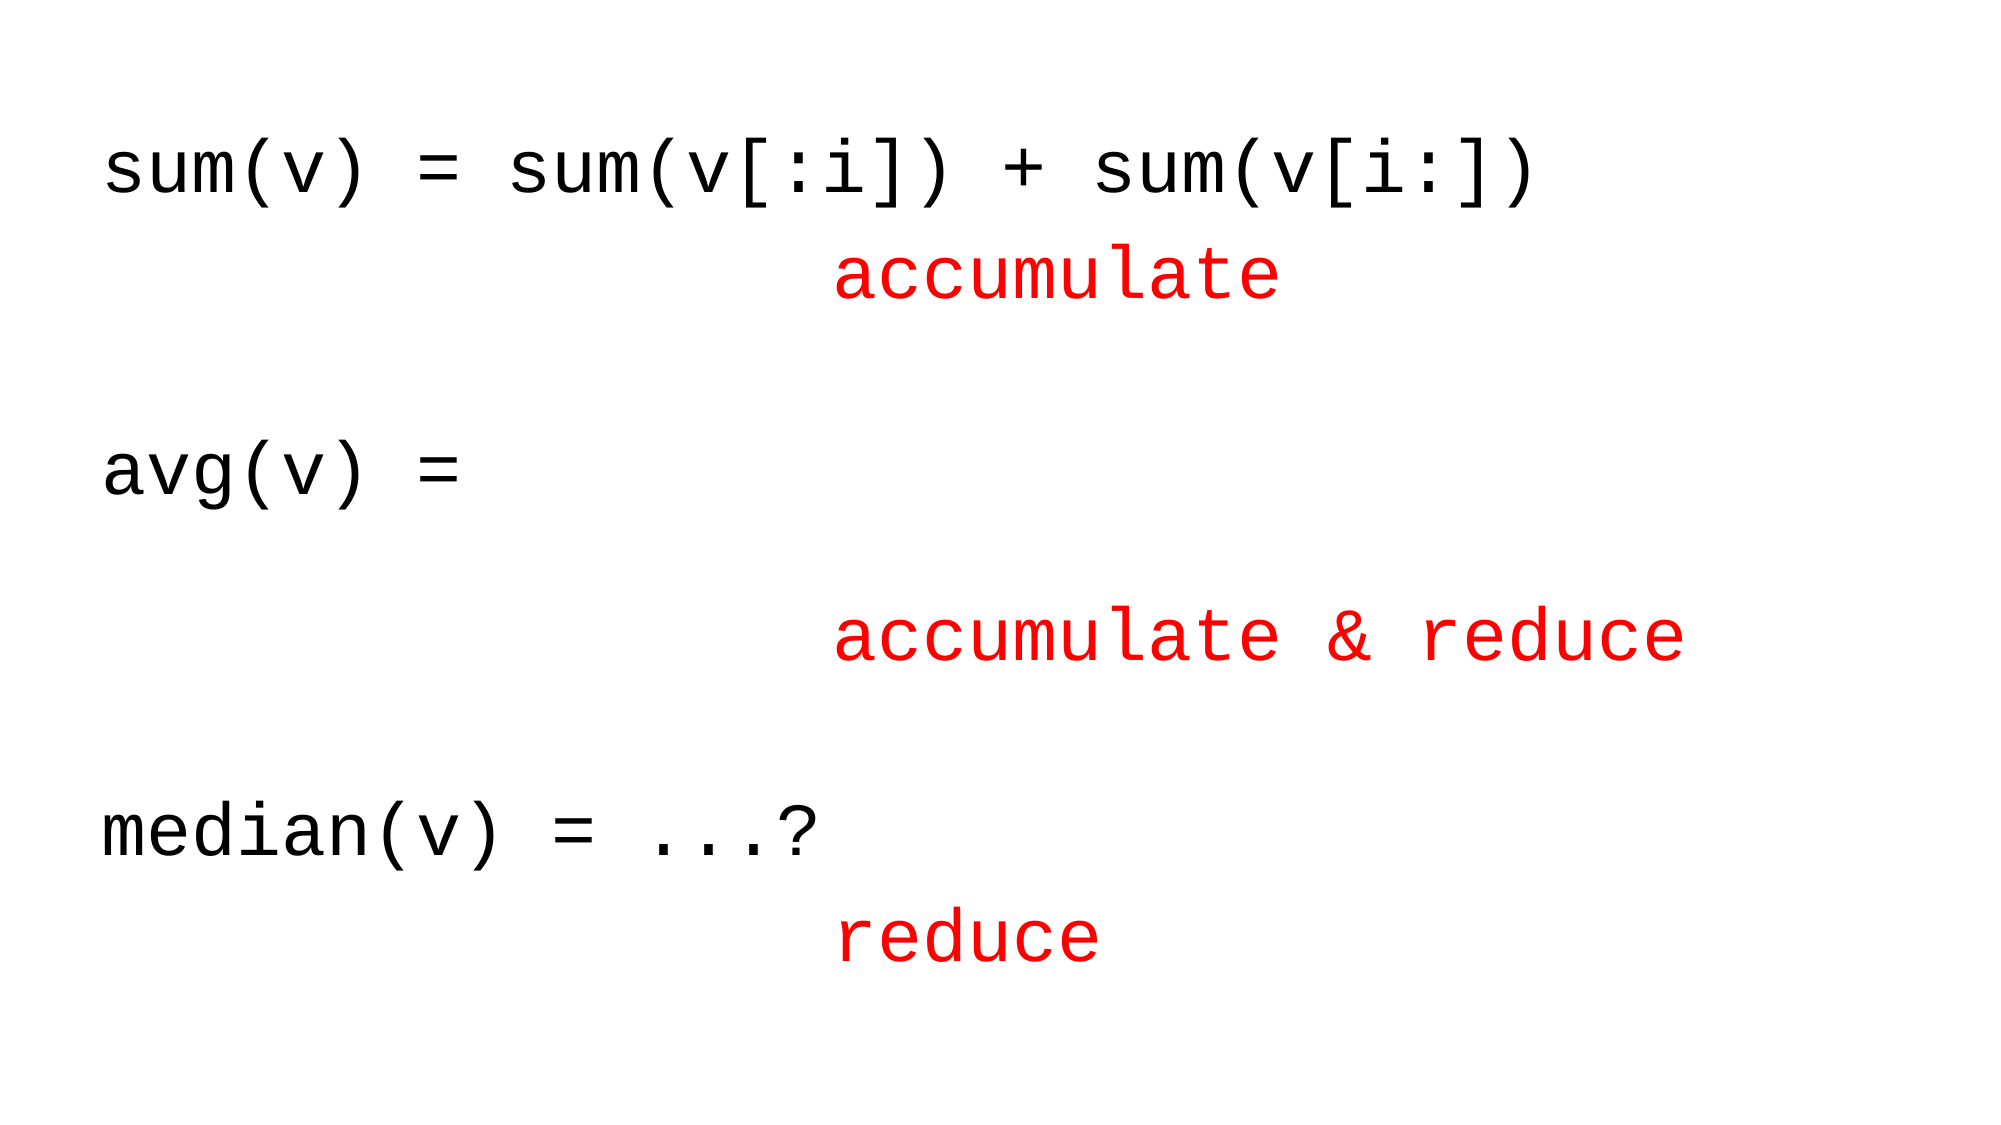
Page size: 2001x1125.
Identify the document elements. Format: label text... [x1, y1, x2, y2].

text_box reduce [817, 879, 2000, 984]
text_box accumulate & reduce [817, 578, 2000, 683]
text_box accumulate [817, 216, 2000, 322]
text_box median(v) = ...? [86, 773, 2000, 878]
text_box sum(v) = sum(v[:i]) + sum(v[i:]) [86, 110, 2000, 216]
